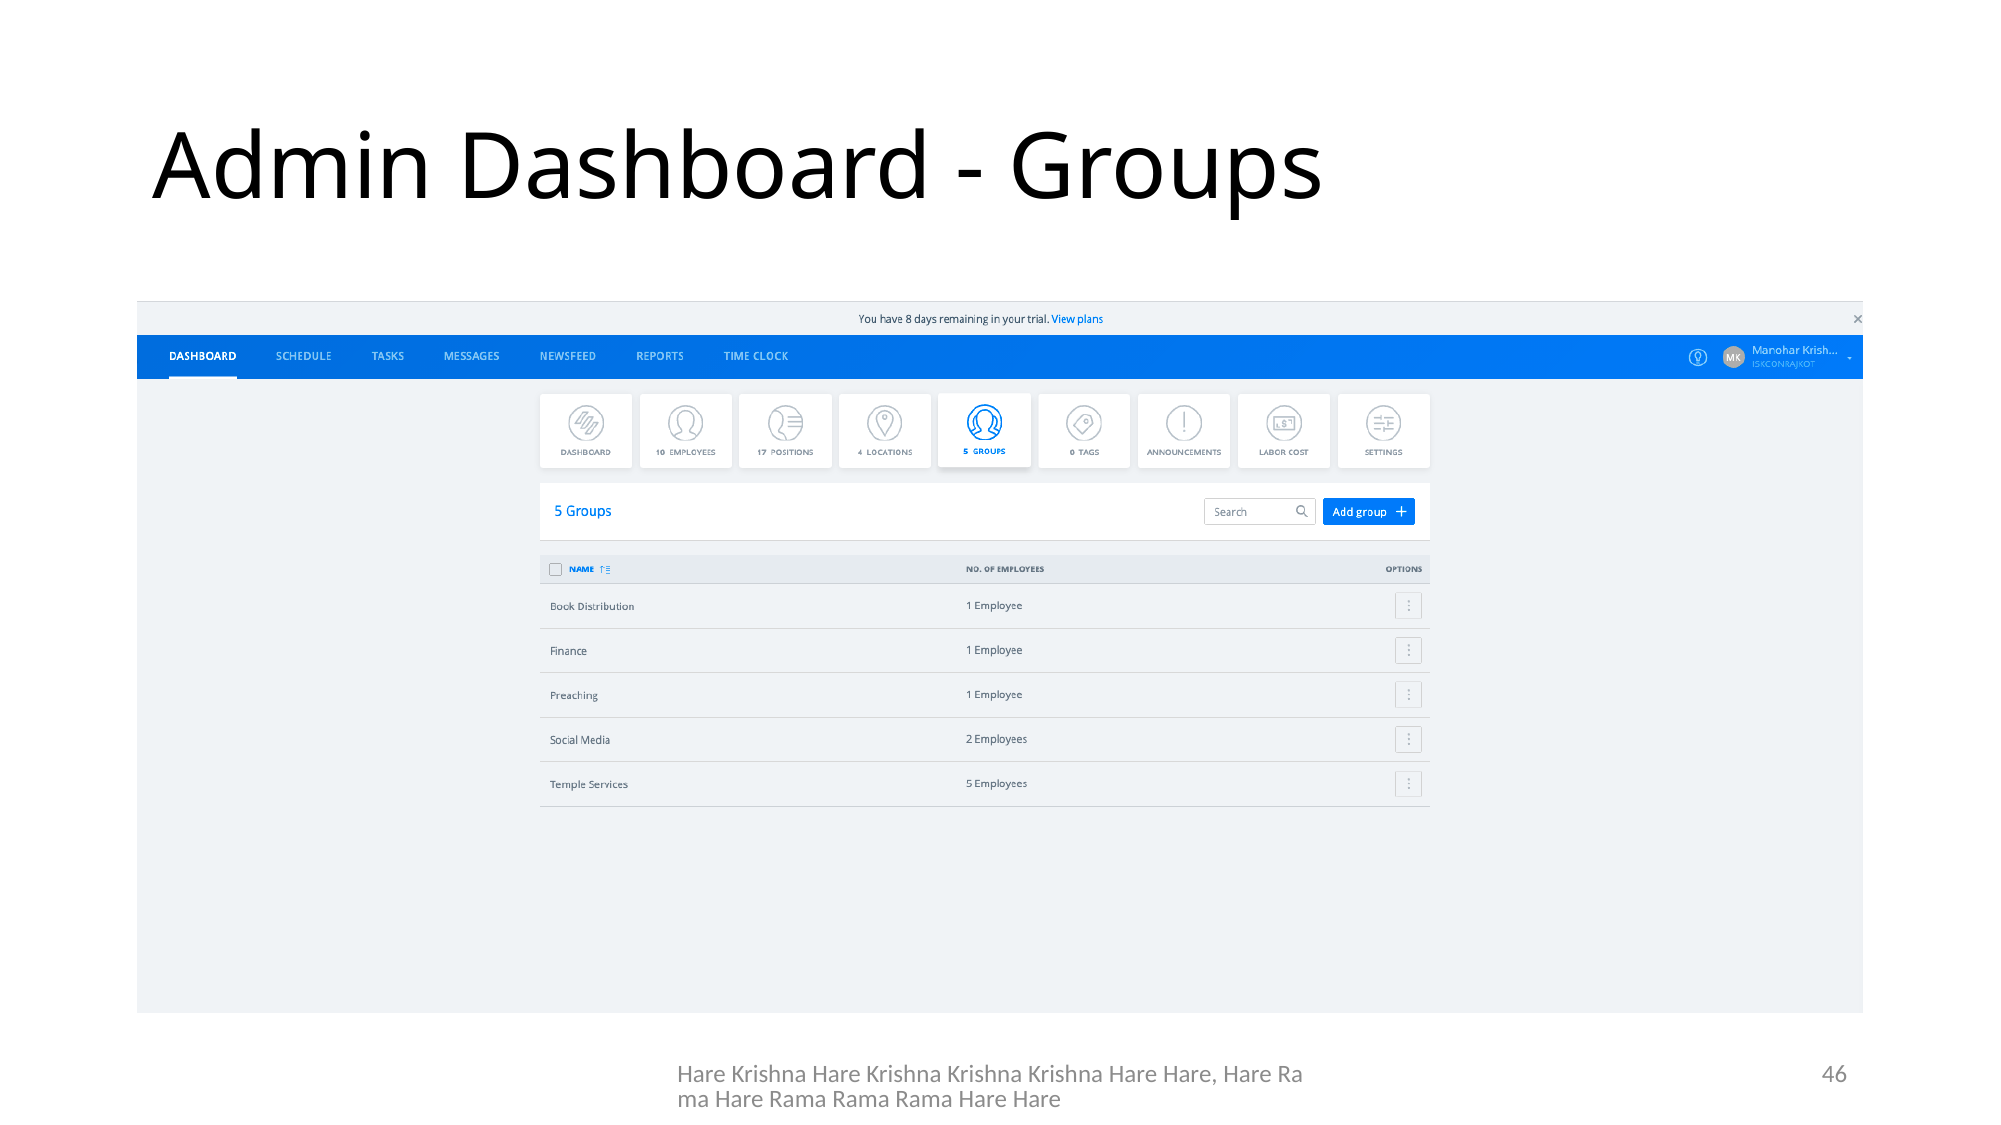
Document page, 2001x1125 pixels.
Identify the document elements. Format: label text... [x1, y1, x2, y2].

slide_number 46 [1412, 1042, 1863, 1103]
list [137, 300, 1863, 1013]
footer Hare Krishna Hare Krishna Krishna Krishna Hare Hare, Hare Rama Hare Rama Rama Rama Hare Hare [662, 1042, 1338, 1103]
title Admin Dashboard - Groups [137, 59, 1863, 278]
